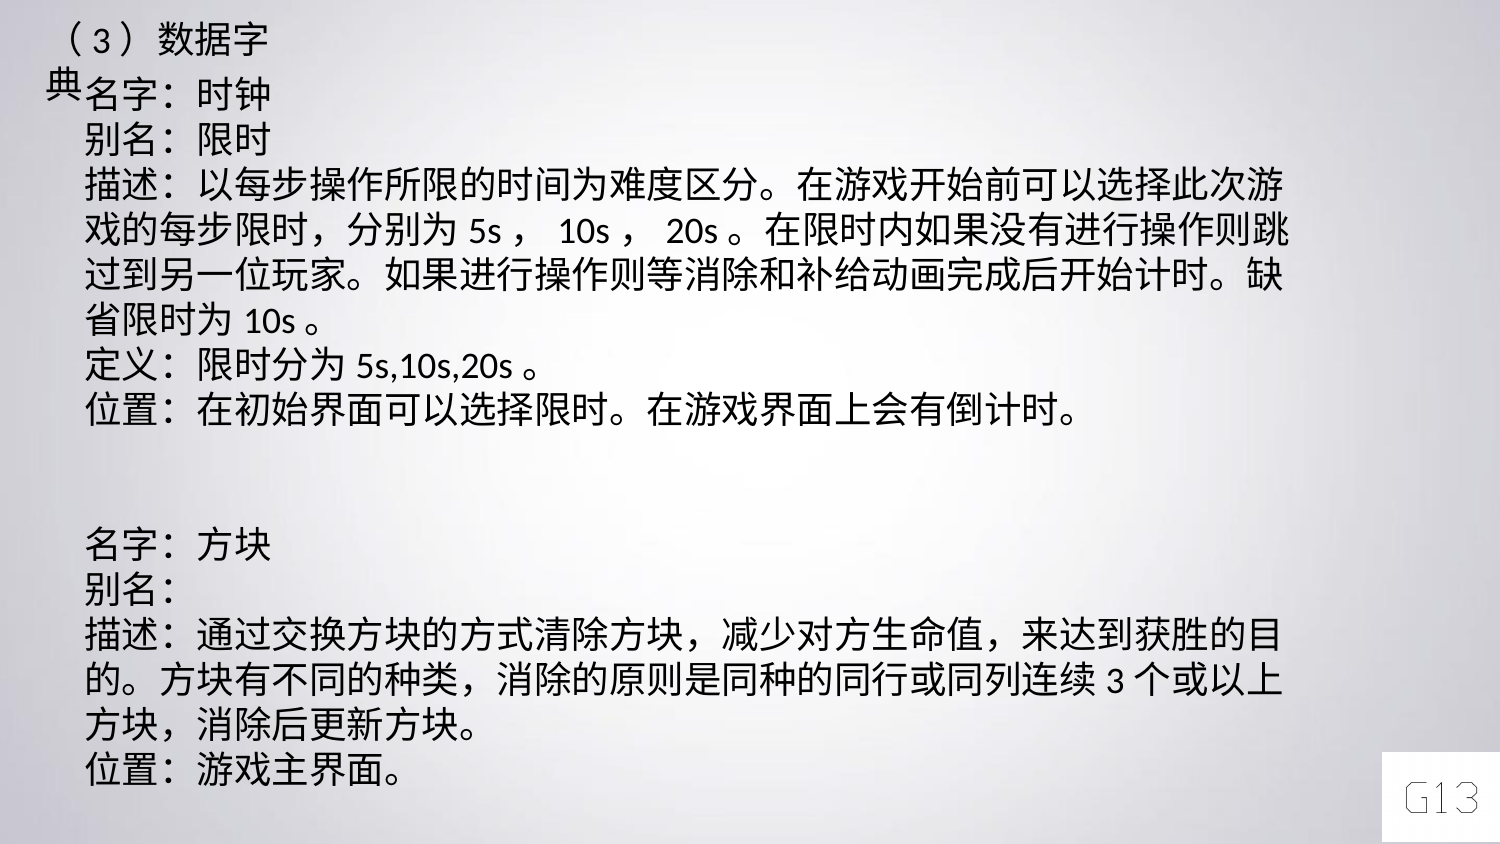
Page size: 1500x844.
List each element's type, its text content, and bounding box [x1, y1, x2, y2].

text_box 名字：时钟 别名：限时 描述：以每步操作所限的时间为难度区分。在游戏开始前可以选择此次游戏的每步限时，分别为5s，10s，20s。在限时内如果没有进行操作则跳过到另一位玩家。如果进行操作则等消除和补给动画完成后开始计时。缺省限时为10s。 定义：限时分为5s,10s,20s。 位置：在初始界面可以选择限时。在游戏界面上会有倒计时。 名字：方块 别名： 描述：通过交换方块的方式清除方块，减少对方生命值，来达到获胜的目的。方块有不同的种类，消除的原则是同种的同行或同列连续3个或以上方块，消除后更新方块。 位置：游戏主界面。 [69, 19, 1327, 799]
text_box （3）数据字典 [30, 8, 306, 114]
picture [0, 0, 1500, 844]
